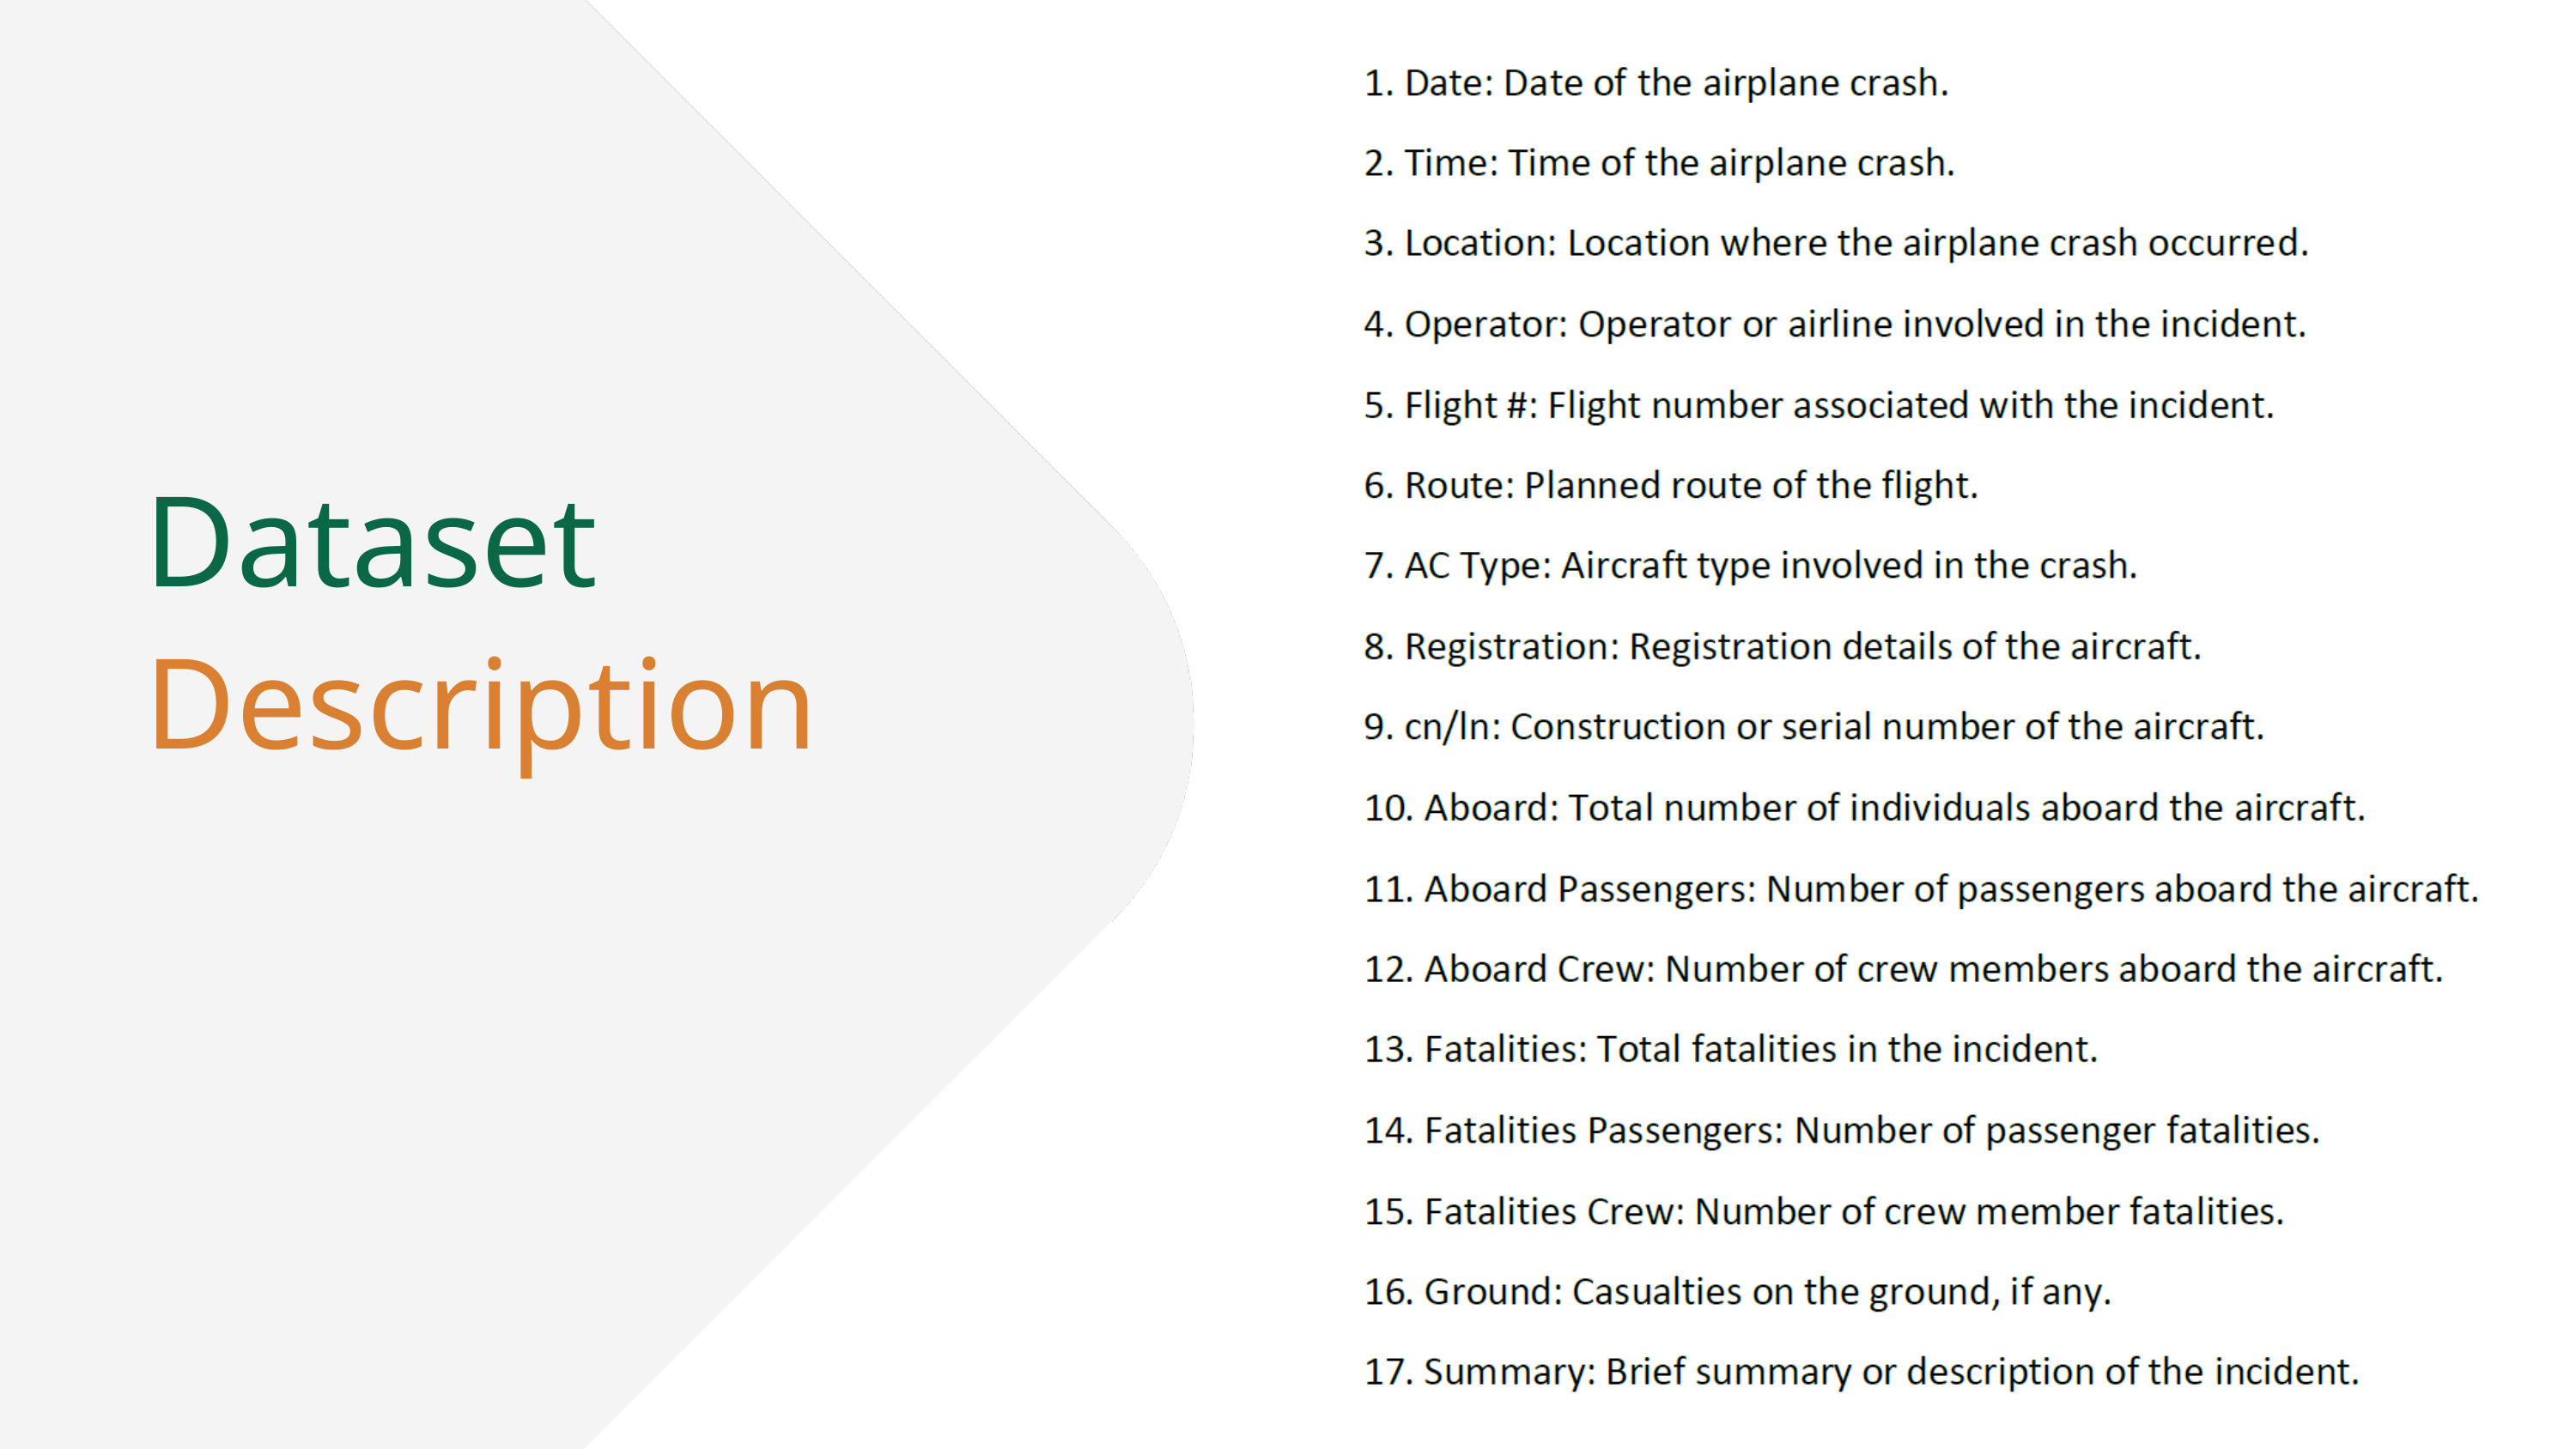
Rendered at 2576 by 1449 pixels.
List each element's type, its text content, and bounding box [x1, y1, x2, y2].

text_box [1338, 38, 2506, 1411]
text_box [0, 0, 1221, 1449]
text_box Dataset Description [144, 448, 925, 775]
